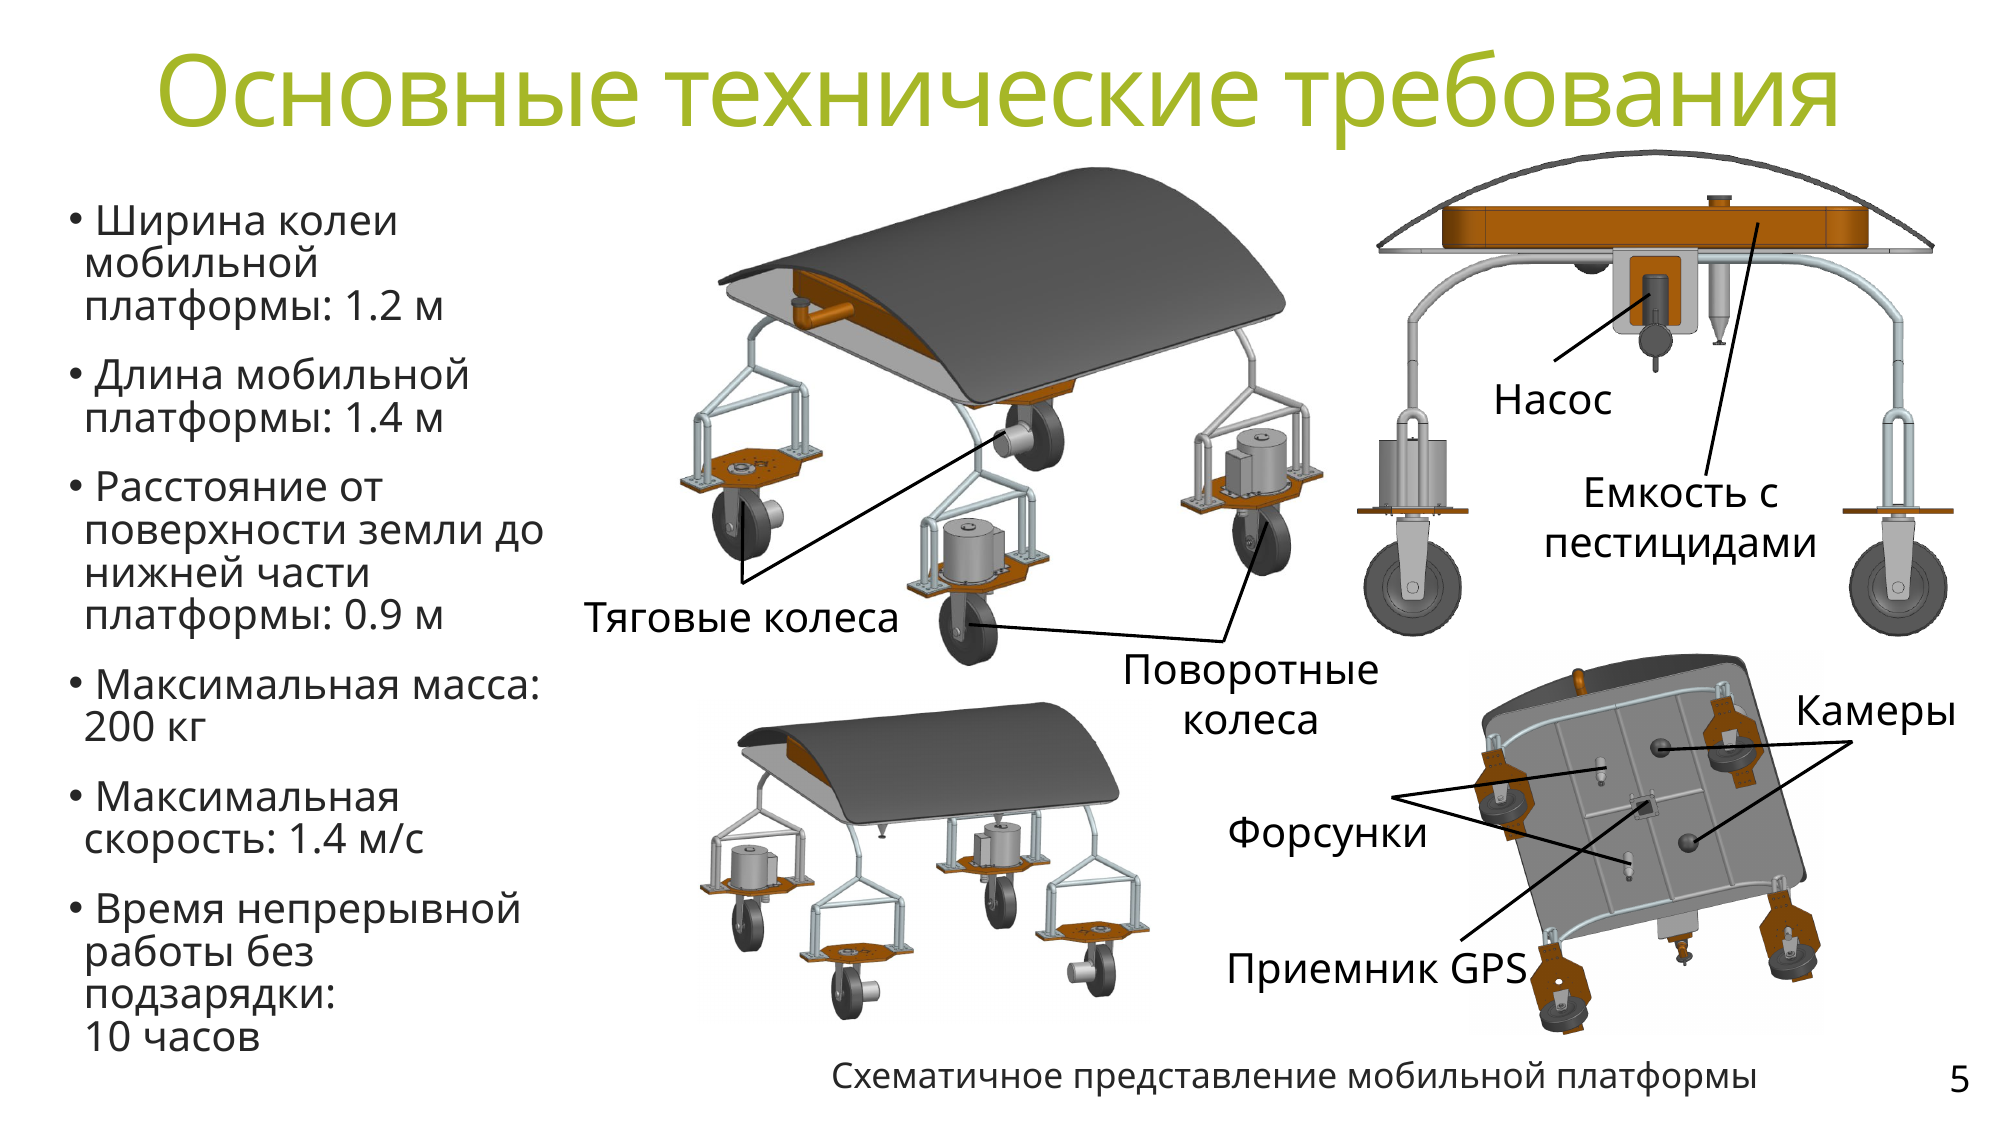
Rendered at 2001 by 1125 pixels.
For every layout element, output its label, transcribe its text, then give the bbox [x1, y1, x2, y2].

picture [697, 699, 1152, 1024]
picture [1469, 650, 1824, 1035]
text_box Тяговые колеса [565, 583, 672, 649]
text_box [1705, 222, 1759, 476]
list Ширина колеи мобильной платформы: 1.2 м Длина мобильной платформы: 1.4 м Расстояние от поверхности земли до нижней части платформы: 0.9 м Максимальная масса: 200 кг Максимальная скорость: 1.4 м/с Время непрерывной работы без подзарядки: 10 часов [53, 193, 593, 1090]
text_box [1223, 521, 1268, 643]
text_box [1693, 741, 1853, 843]
text_box Поворотные колеса [1073, 635, 1428, 751]
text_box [1553, 293, 1651, 362]
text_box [741, 431, 1006, 584]
text_box Схематичное представление мобильной платформы [798, 990, 1779, 1115]
title Основные технические требования [116, 0, 1884, 232]
picture [1353, 140, 1962, 640]
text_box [1391, 767, 1607, 797]
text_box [1657, 741, 1693, 751]
picture [672, 159, 1328, 673]
text_box Камеры [1824, 676, 2000, 741]
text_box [1391, 797, 1632, 865]
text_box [968, 624, 1223, 642]
text_box 5 [1922, 990, 1984, 1109]
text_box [1460, 800, 1649, 942]
text_box Приемник GPS [1200, 934, 1469, 1000]
text_box Форсунки [1152, 798, 1391, 864]
